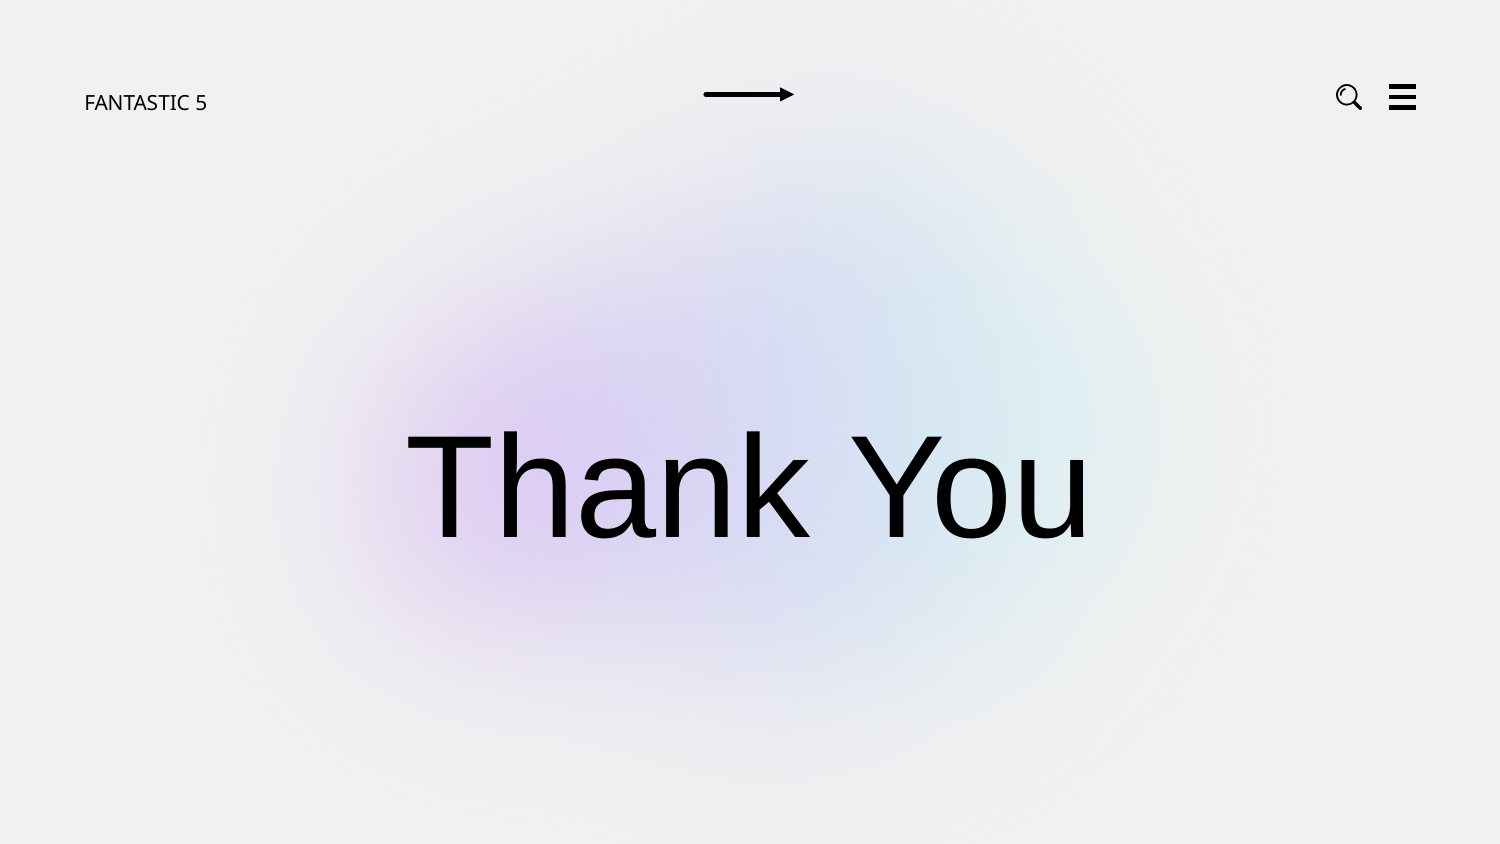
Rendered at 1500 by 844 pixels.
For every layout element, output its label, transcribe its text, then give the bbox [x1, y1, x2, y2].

text_box [174, 0, 1326, 844]
text_box FANTASTIC 5 [84, 79, 378, 115]
text_box [1336, 84, 1362, 110]
text_box Thank You [292, 321, 1208, 567]
